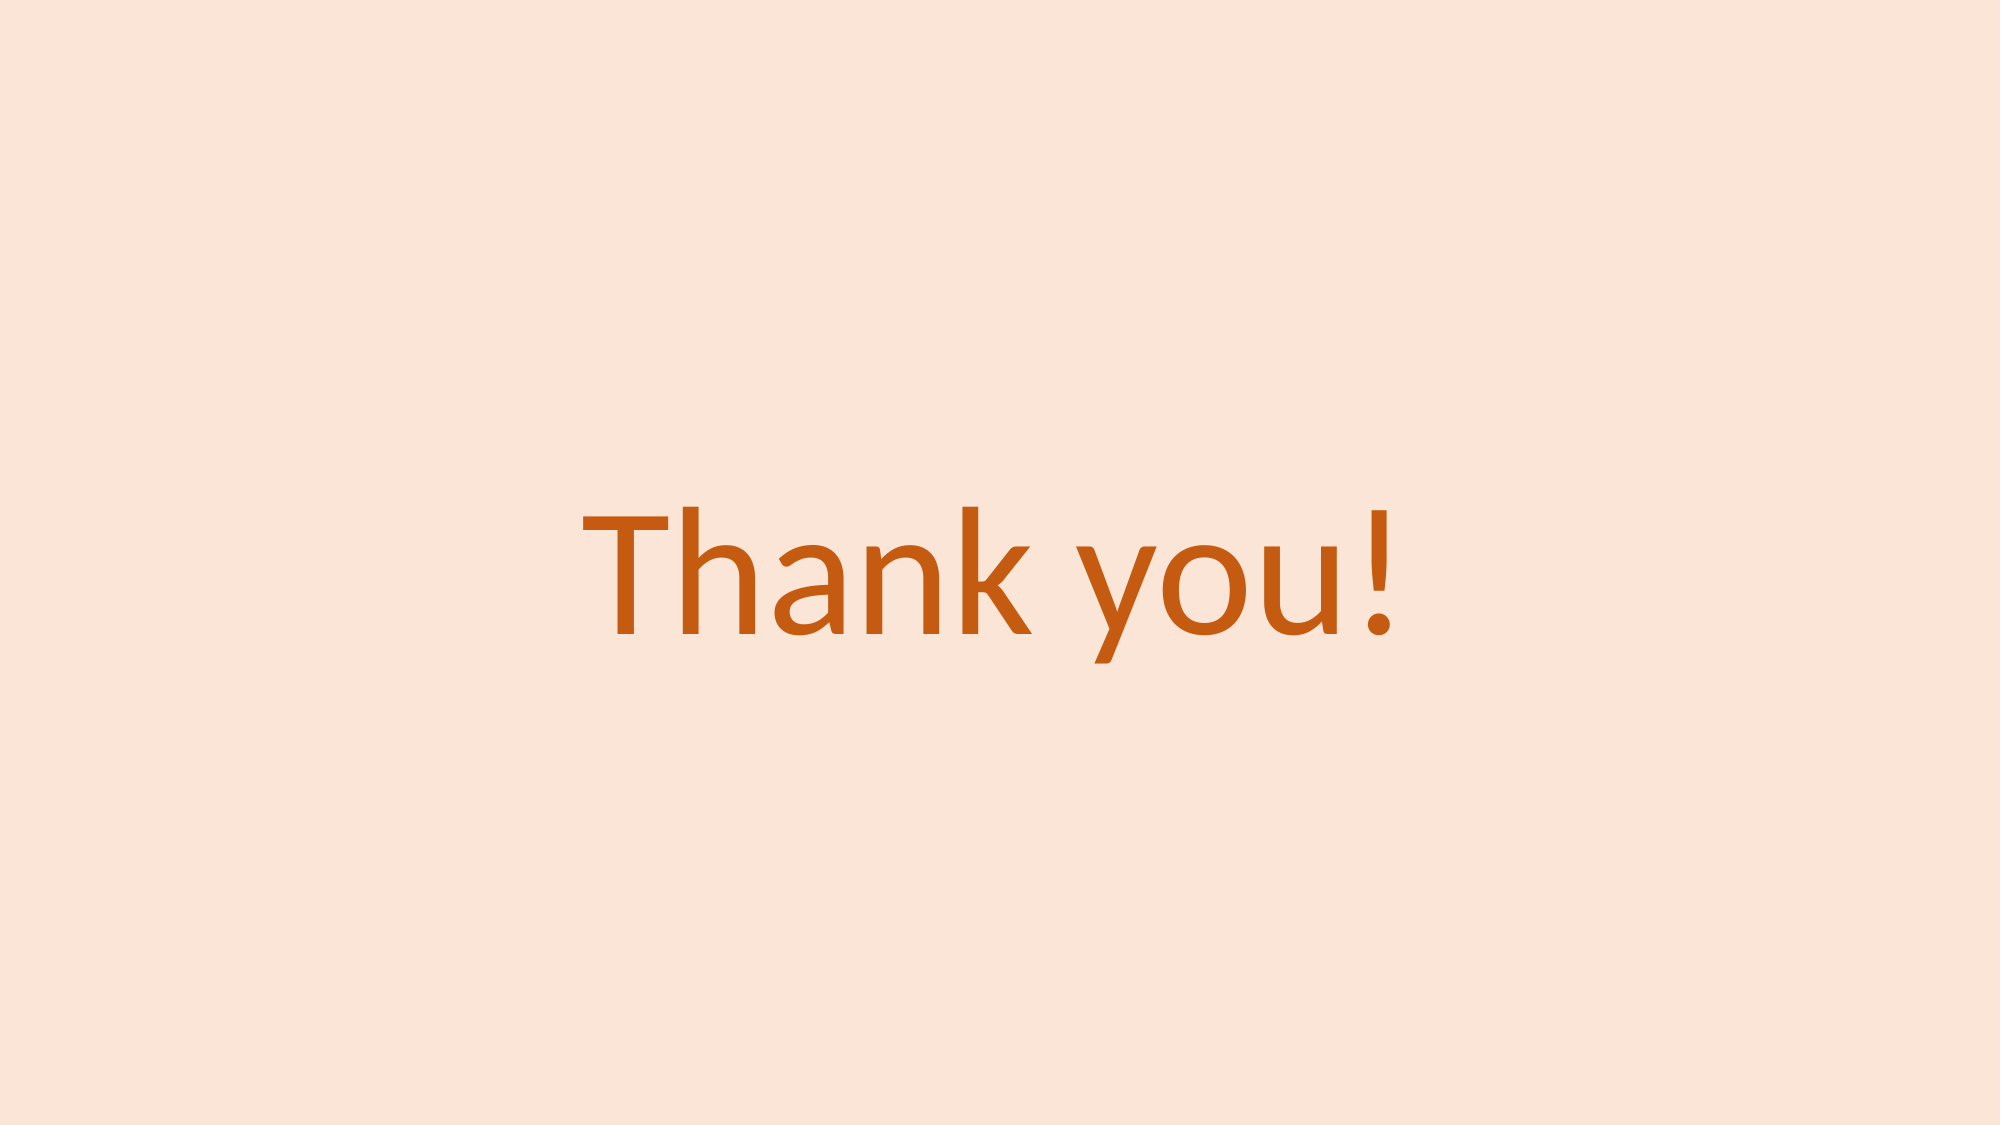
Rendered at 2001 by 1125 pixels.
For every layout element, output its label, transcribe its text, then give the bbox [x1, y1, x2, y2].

text_box Thank you! [567, 443, 1433, 679]
